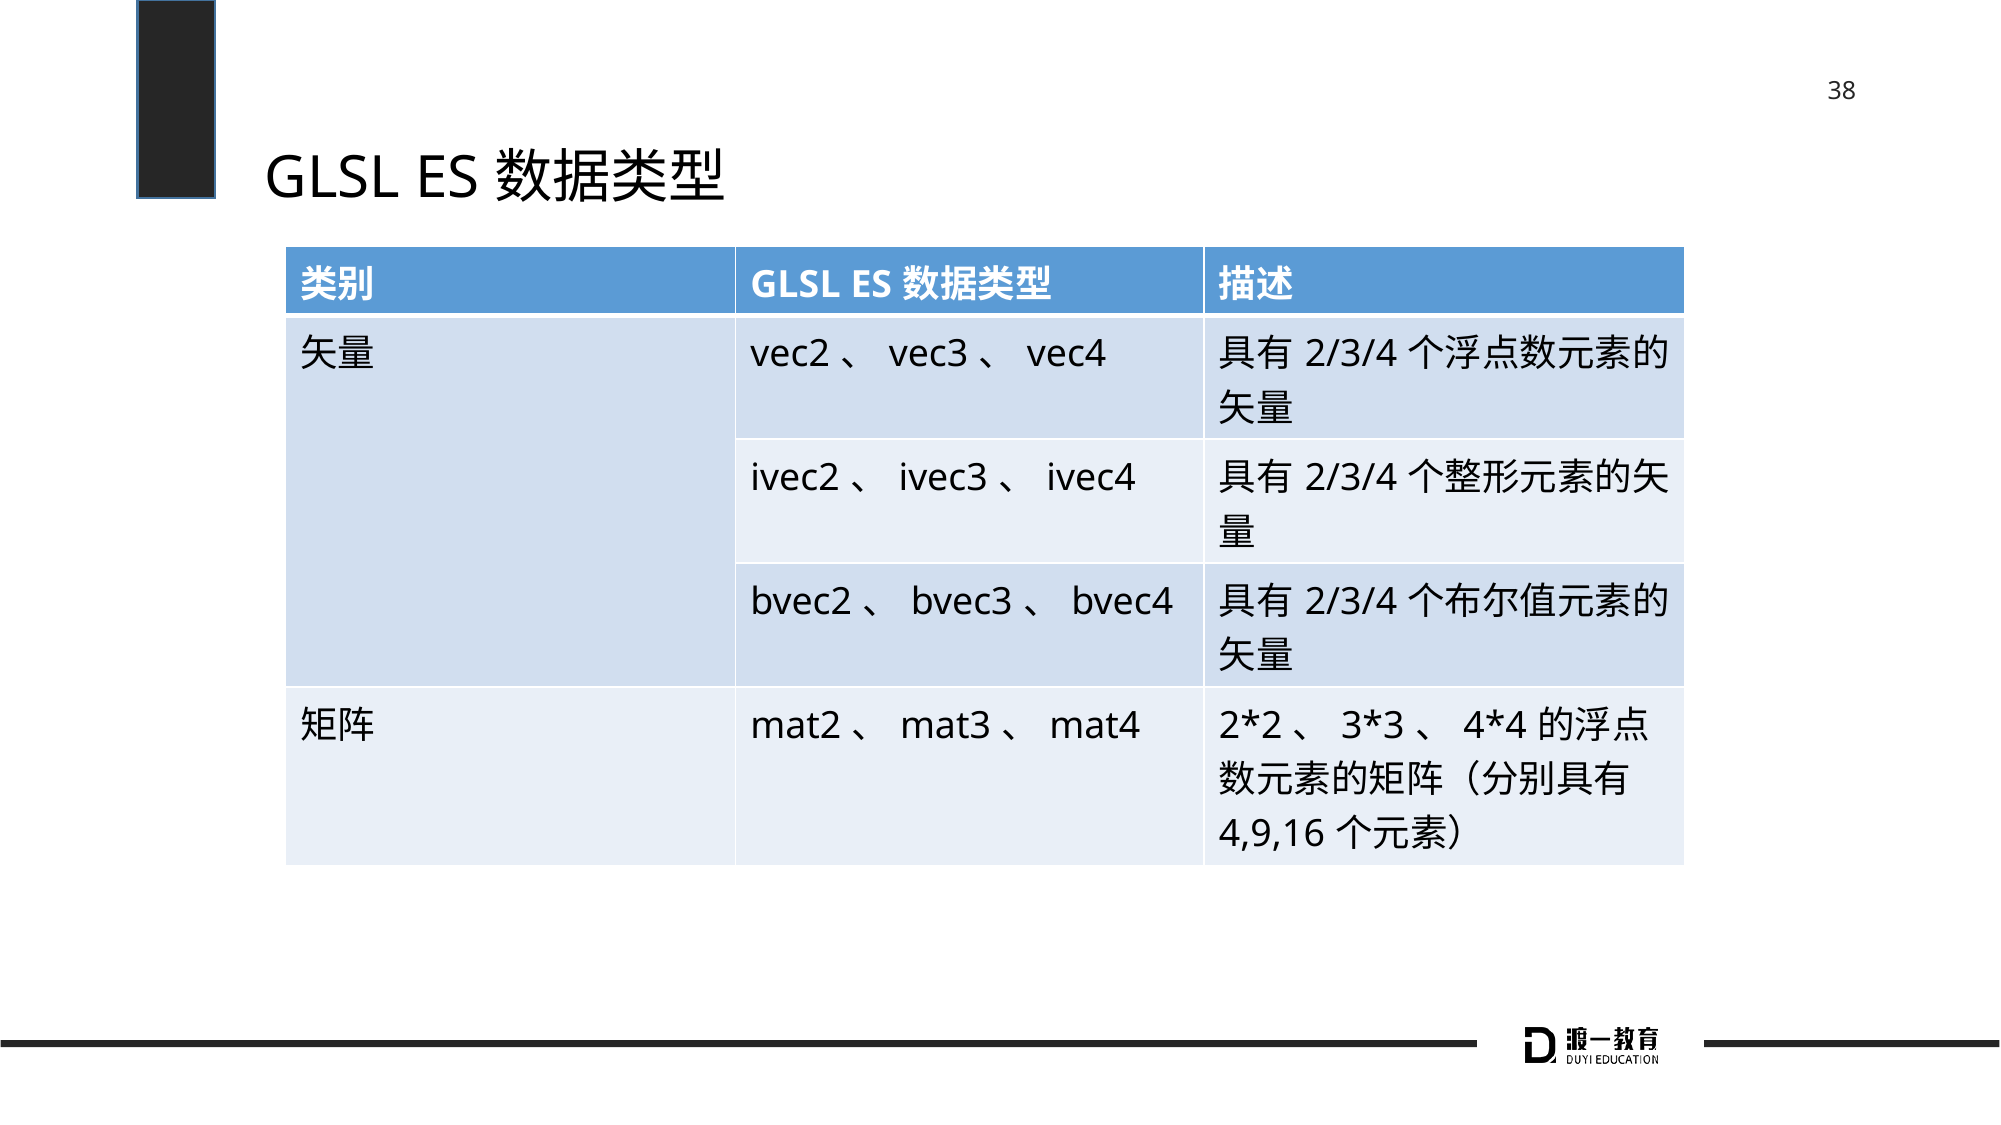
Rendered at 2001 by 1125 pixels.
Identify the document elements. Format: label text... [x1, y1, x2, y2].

table_cell 矩阵 [286, 688, 735, 865]
table_cell 2*2、3*3、4*4的浮点数元素的矩阵（分别具有4,9,16个元素） [1205, 688, 1684, 865]
table_cell 具有2/3/4个浮点数元素的矢量 [1205, 318, 1684, 438]
table_cell bvec2、bvec3、bvec4 [736, 564, 1203, 686]
picture [1502, 1008, 1679, 1081]
table_cell 矢量 [286, 318, 735, 686]
title GLSL ES数据类型 [249, 93, 1750, 218]
table_cell ivec2、ivec3、ivec4 [736, 440, 1203, 562]
table_cell 具有2/3/4个整形元素的矢量 [1205, 440, 1684, 562]
table_header 类别 [286, 247, 735, 313]
table_cell vec2、vec3、vec4 [736, 318, 1203, 438]
table_header 描述 [1205, 247, 1684, 313]
table_header GLSL ES数据类型 [736, 247, 1203, 313]
table_cell 具有2/3/4个布尔值元素的矢量 [1205, 564, 1684, 686]
table_cell mat2、mat3、mat4 [736, 688, 1203, 865]
